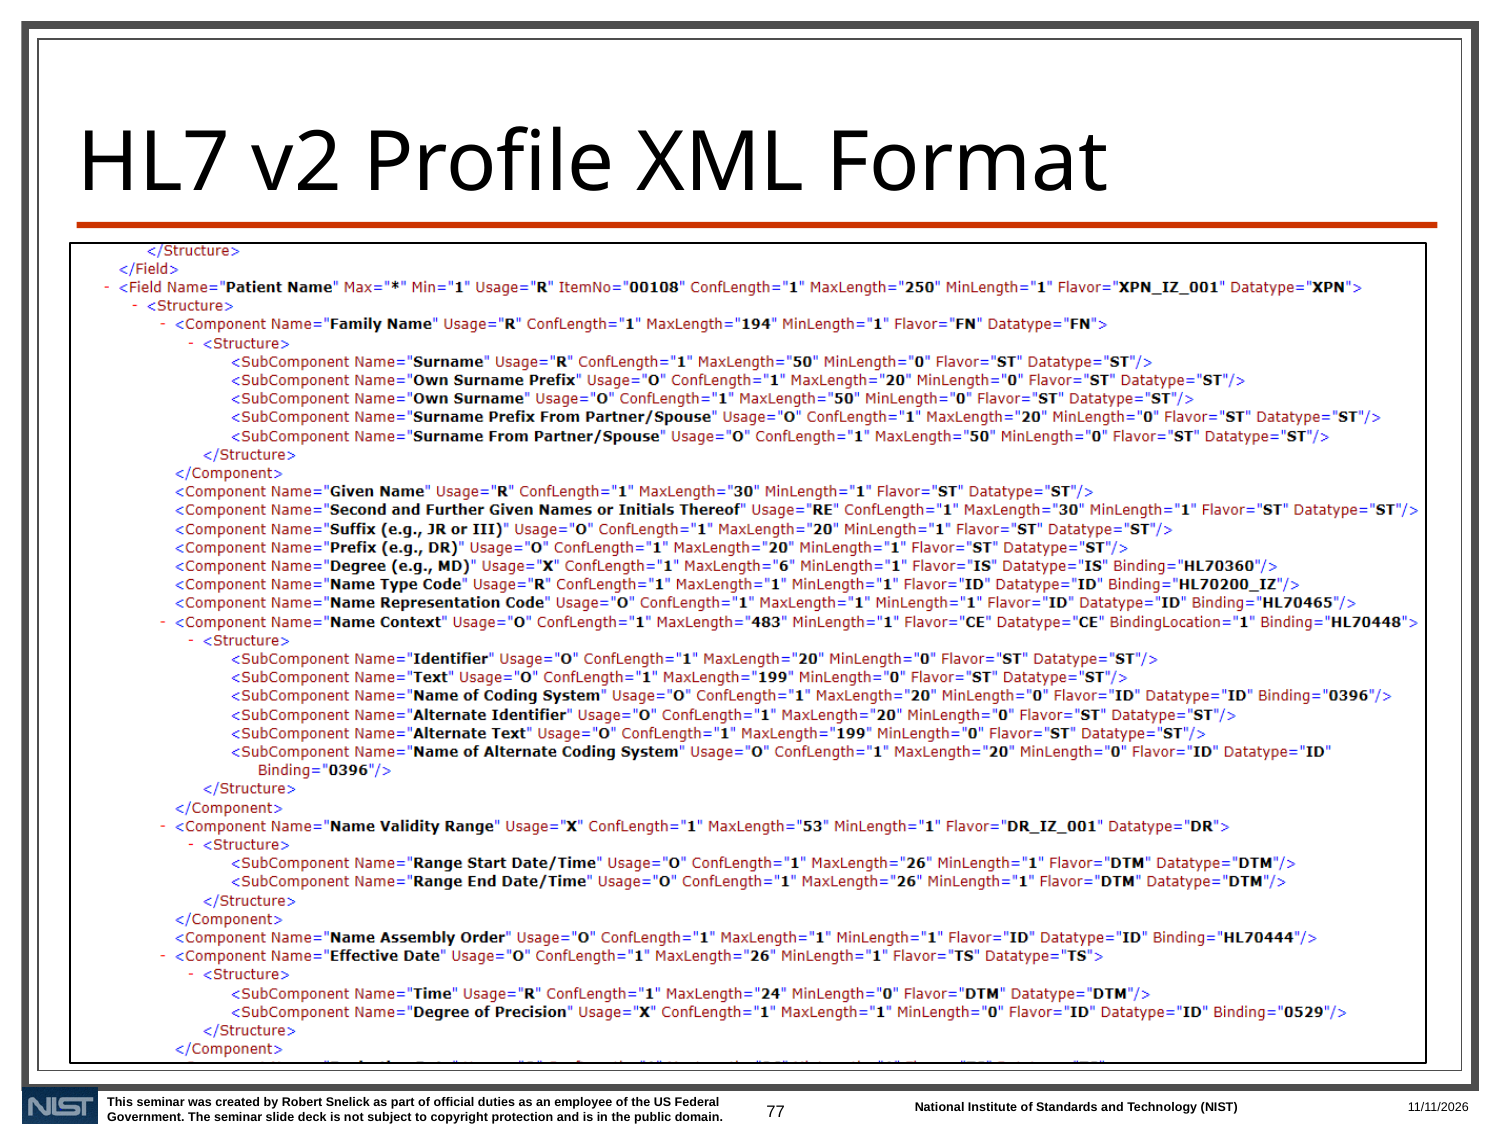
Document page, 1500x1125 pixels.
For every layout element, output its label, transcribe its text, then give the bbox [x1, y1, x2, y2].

title HL7 v2 Profile XML Format [62, 78, 1438, 215]
picture [70, 243, 1426, 1063]
picture [22, 1087, 98, 1124]
slide_number 77 [712, 1071, 801, 1125]
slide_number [1392, 1090, 1488, 1115]
